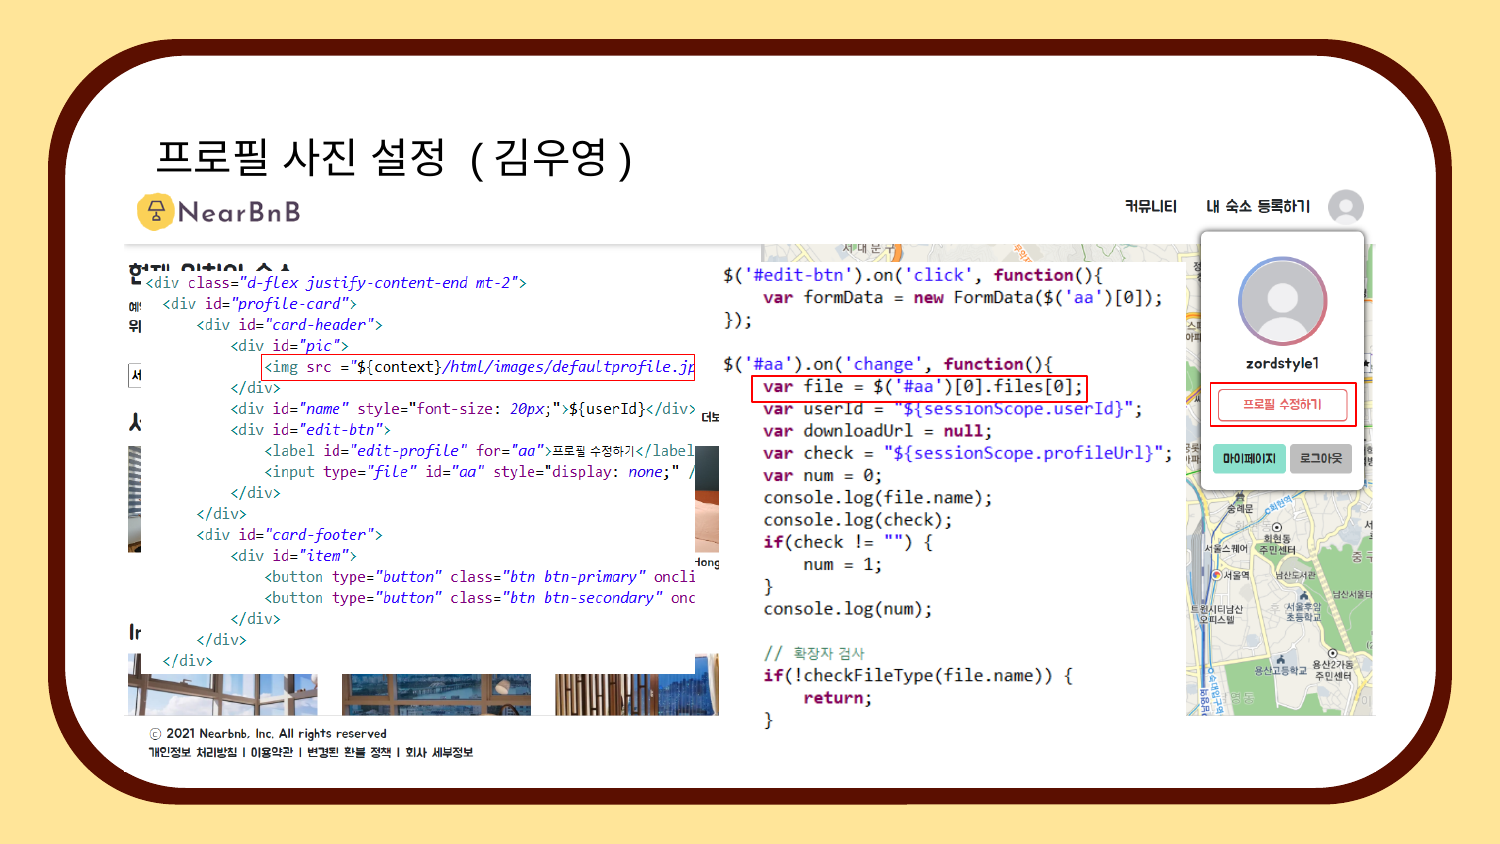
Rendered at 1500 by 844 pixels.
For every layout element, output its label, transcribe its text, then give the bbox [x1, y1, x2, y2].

text_box 프로필 사진 설정 (김우영) [140, 117, 1391, 198]
picture [124, 185, 1376, 772]
